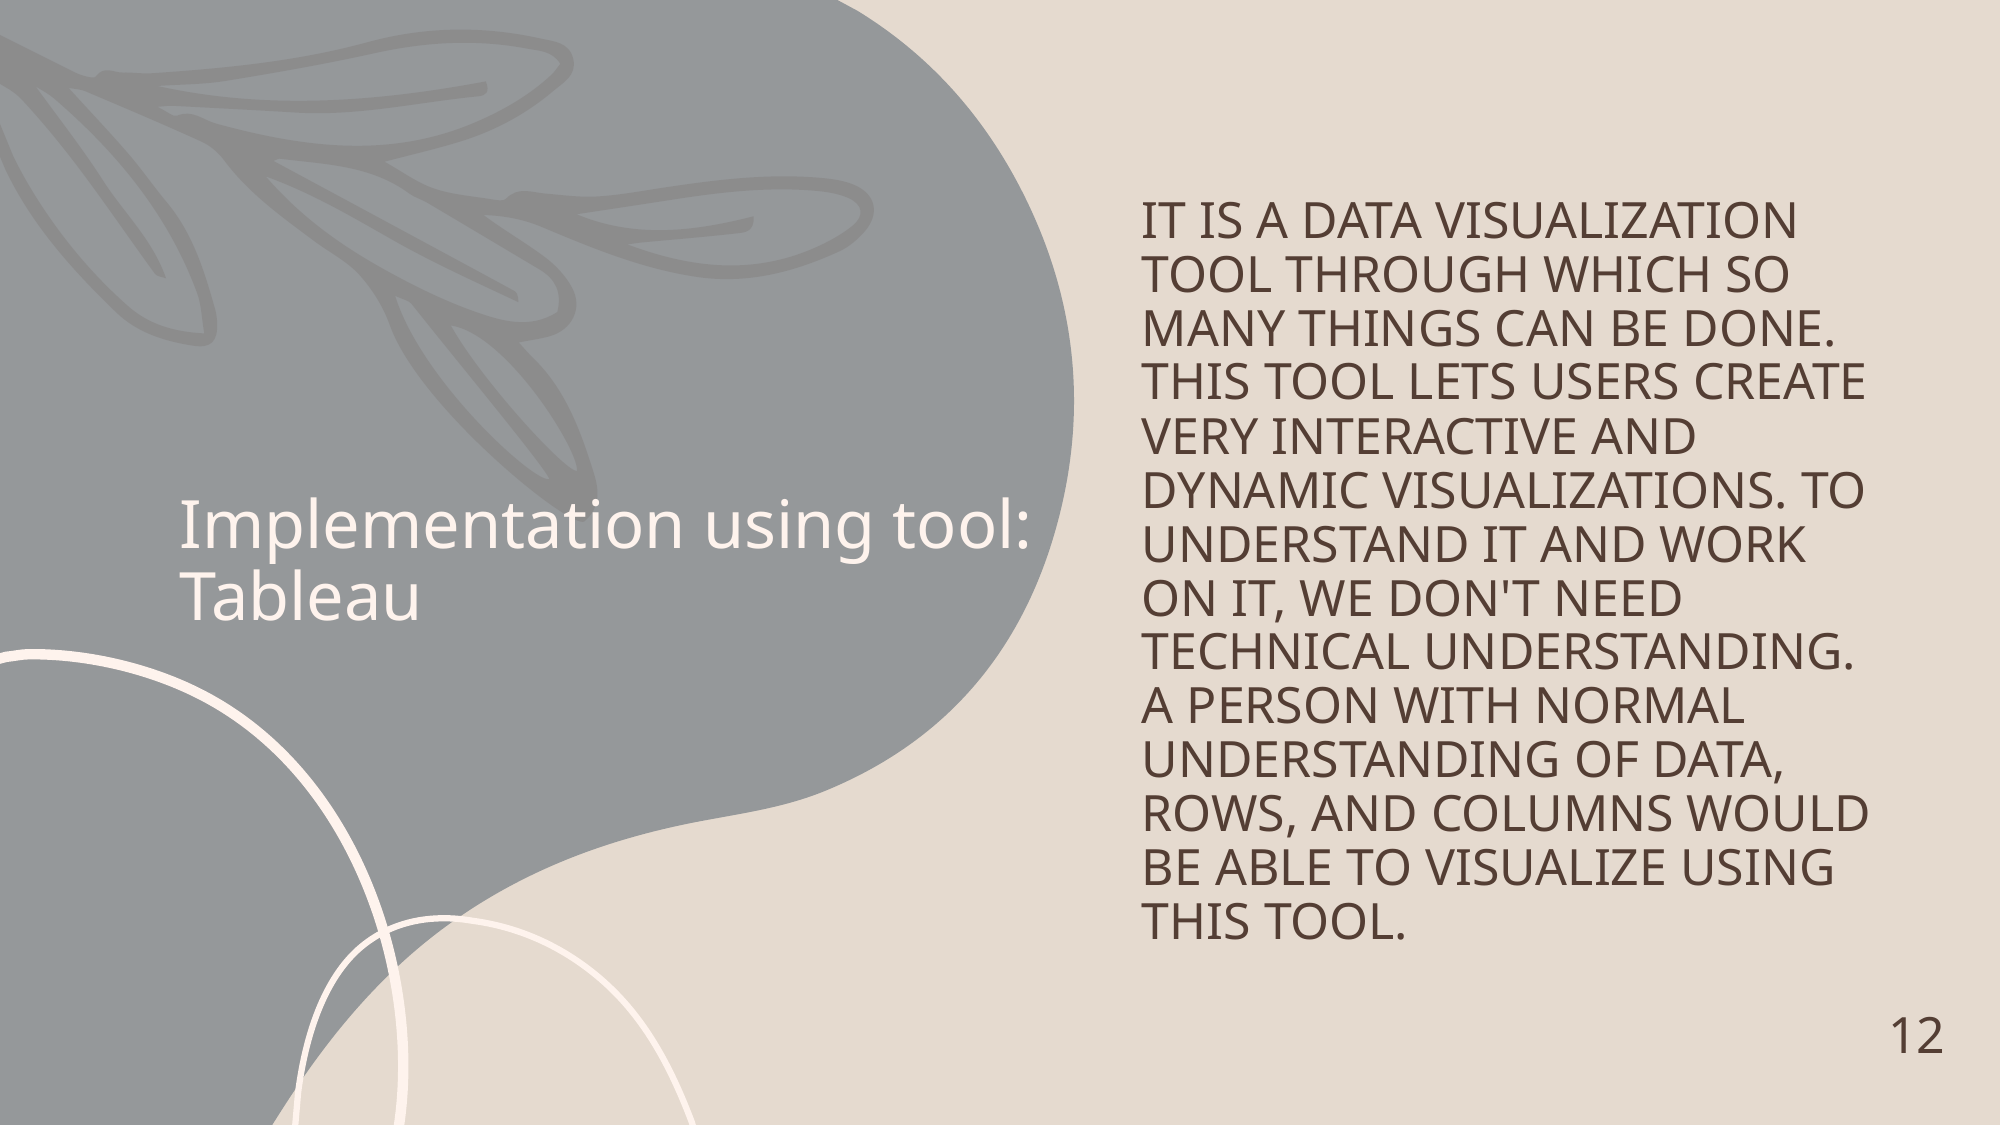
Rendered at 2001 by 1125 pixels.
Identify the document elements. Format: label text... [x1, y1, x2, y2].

list It is a data visualization tool through which so many things can be done. This tool Lets USERS create very interactive and DYnamic ViSualizations. To understand it and work on it, we don't need technical understanding. A person with normal understanding of Data, rows, and columns would be able to viSualize using this tool. [1126, 187, 1895, 963]
slide_number 12 [1862, 964, 1971, 1112]
title Implementation using tool: Tableau [164, 149, 1090, 975]
